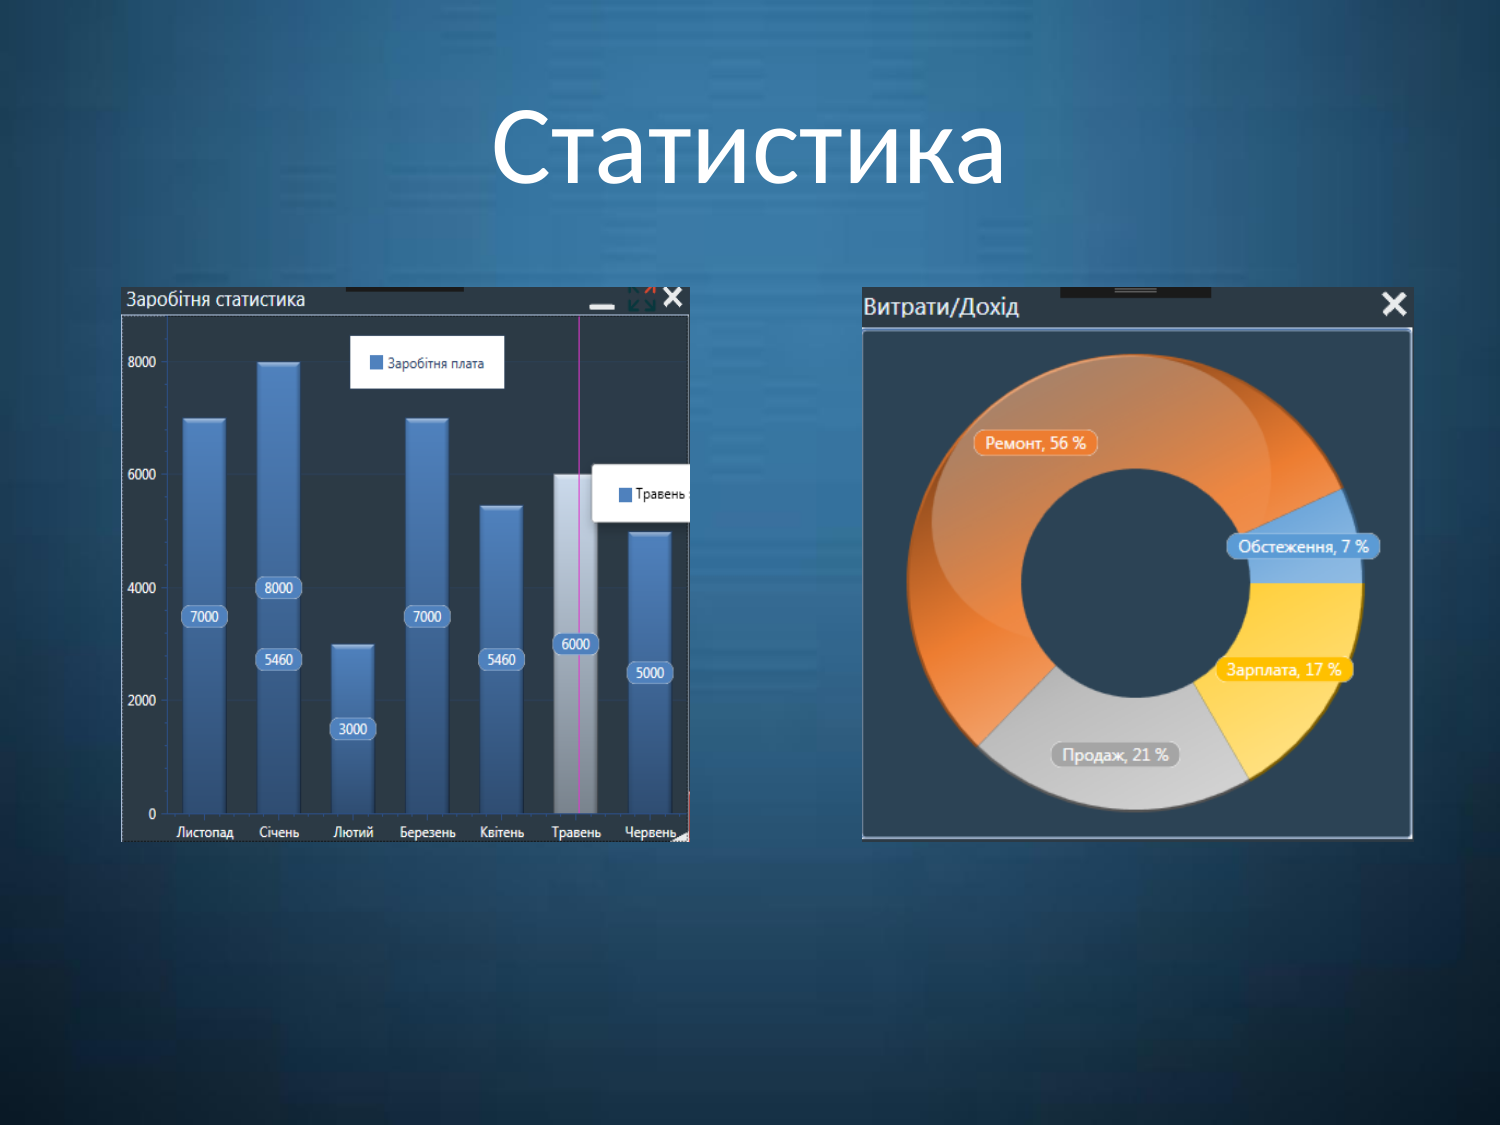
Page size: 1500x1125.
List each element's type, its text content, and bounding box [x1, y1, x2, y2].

picture [0, 0, 1500, 1125]
title Статистика [75, 45, 1425, 233]
